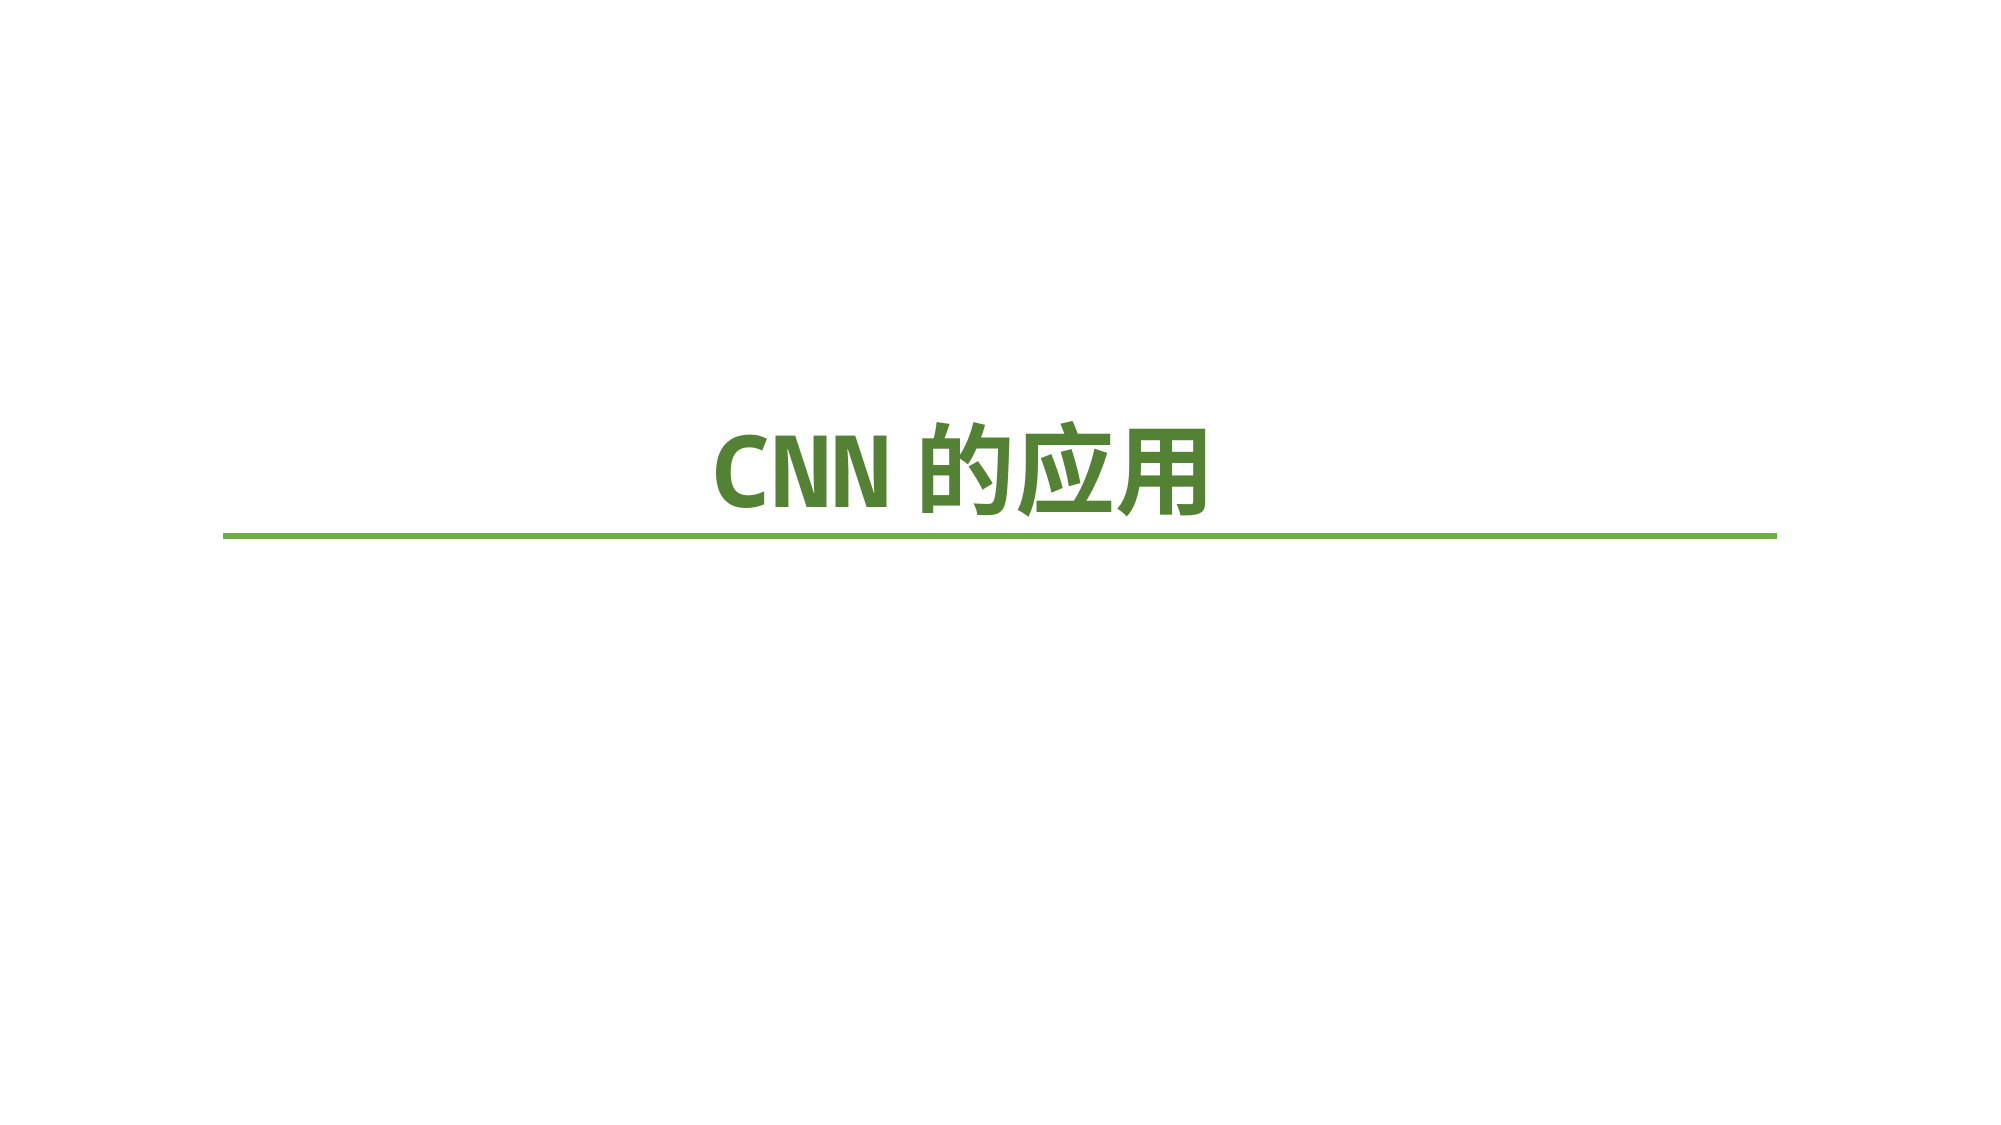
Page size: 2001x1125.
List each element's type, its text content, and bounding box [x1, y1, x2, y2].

text_box CNN的应用 [696, 399, 1231, 535]
